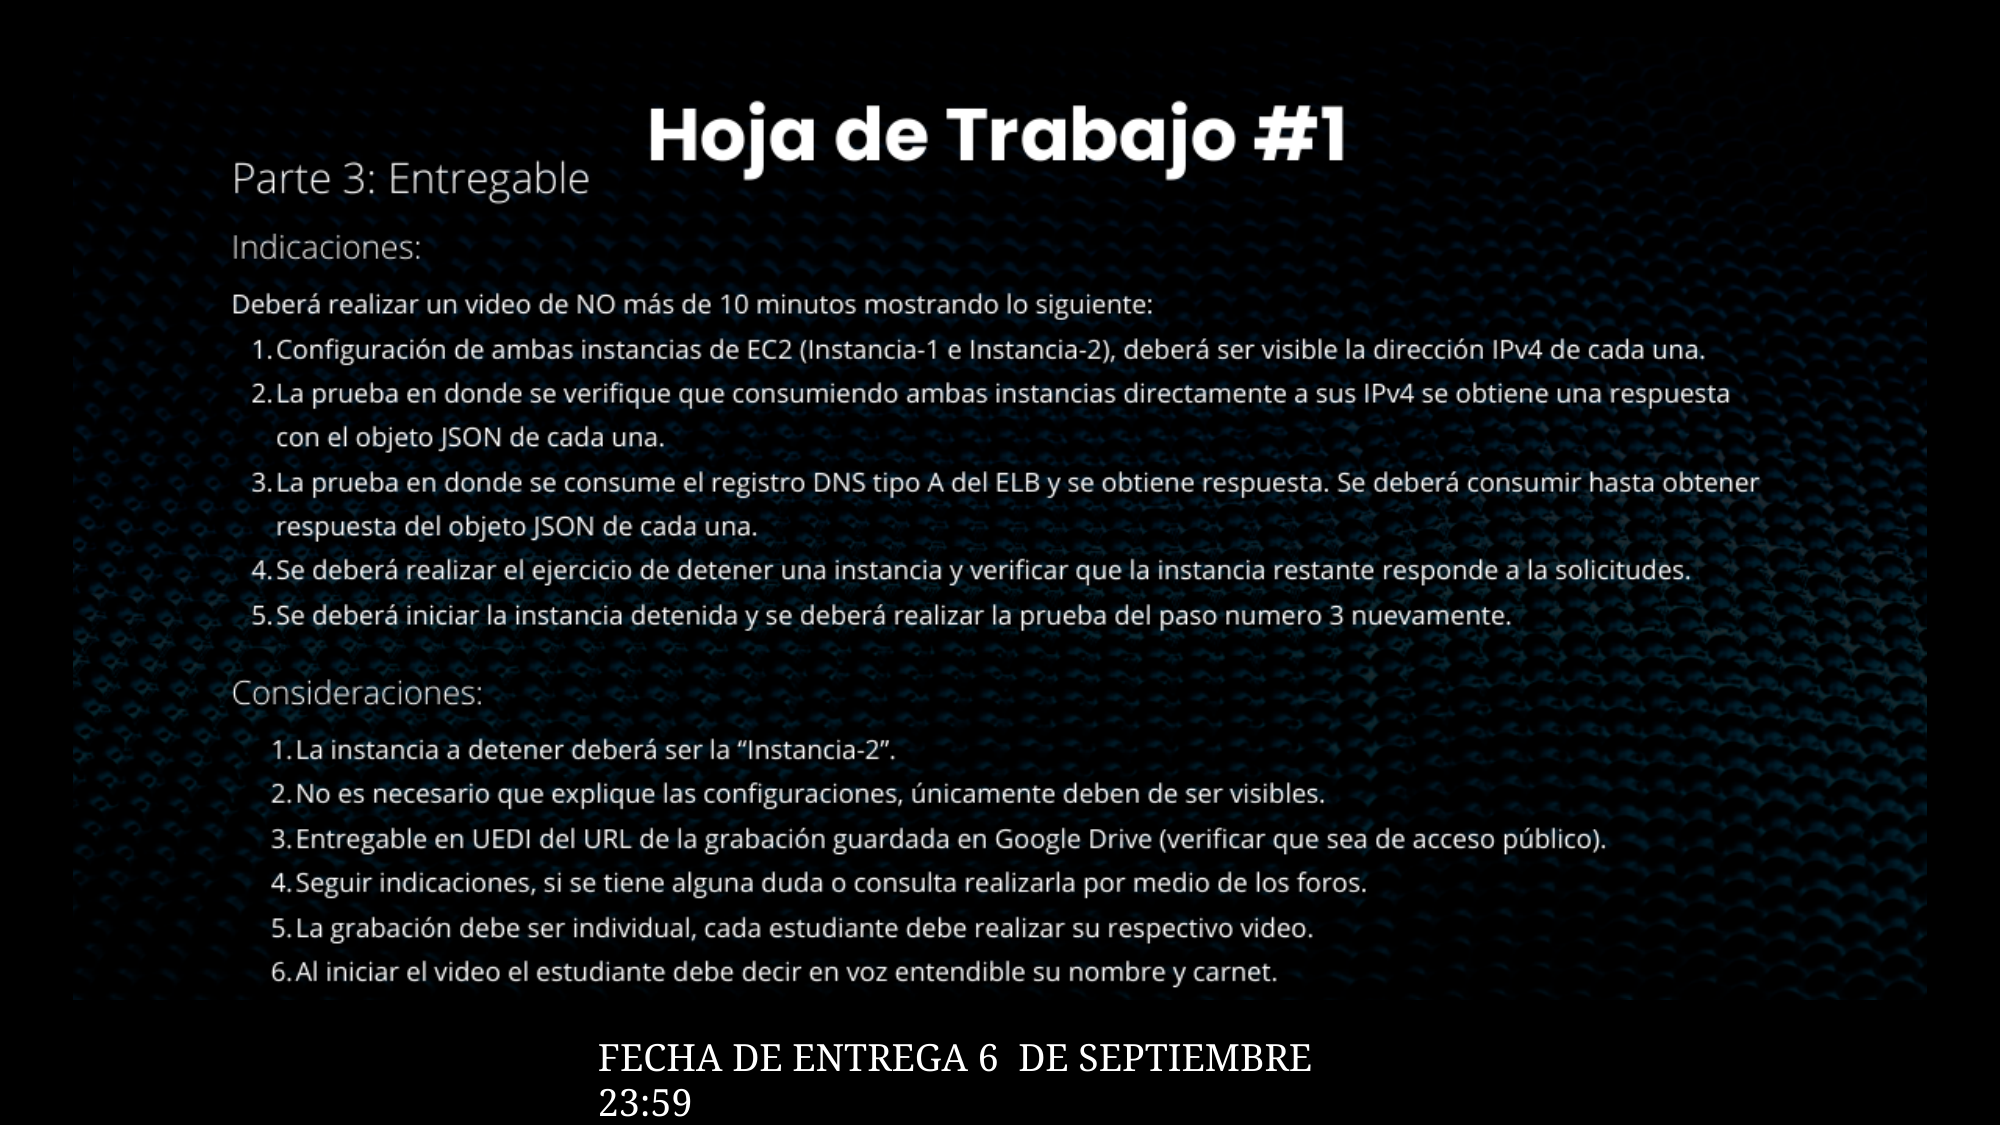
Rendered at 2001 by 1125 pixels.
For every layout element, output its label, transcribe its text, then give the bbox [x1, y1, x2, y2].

picture [73, 37, 1927, 1000]
text_box FECHA DE ENTREGA 6 DE SEPTIEMBRE 23:59 [583, 1027, 1417, 1125]
